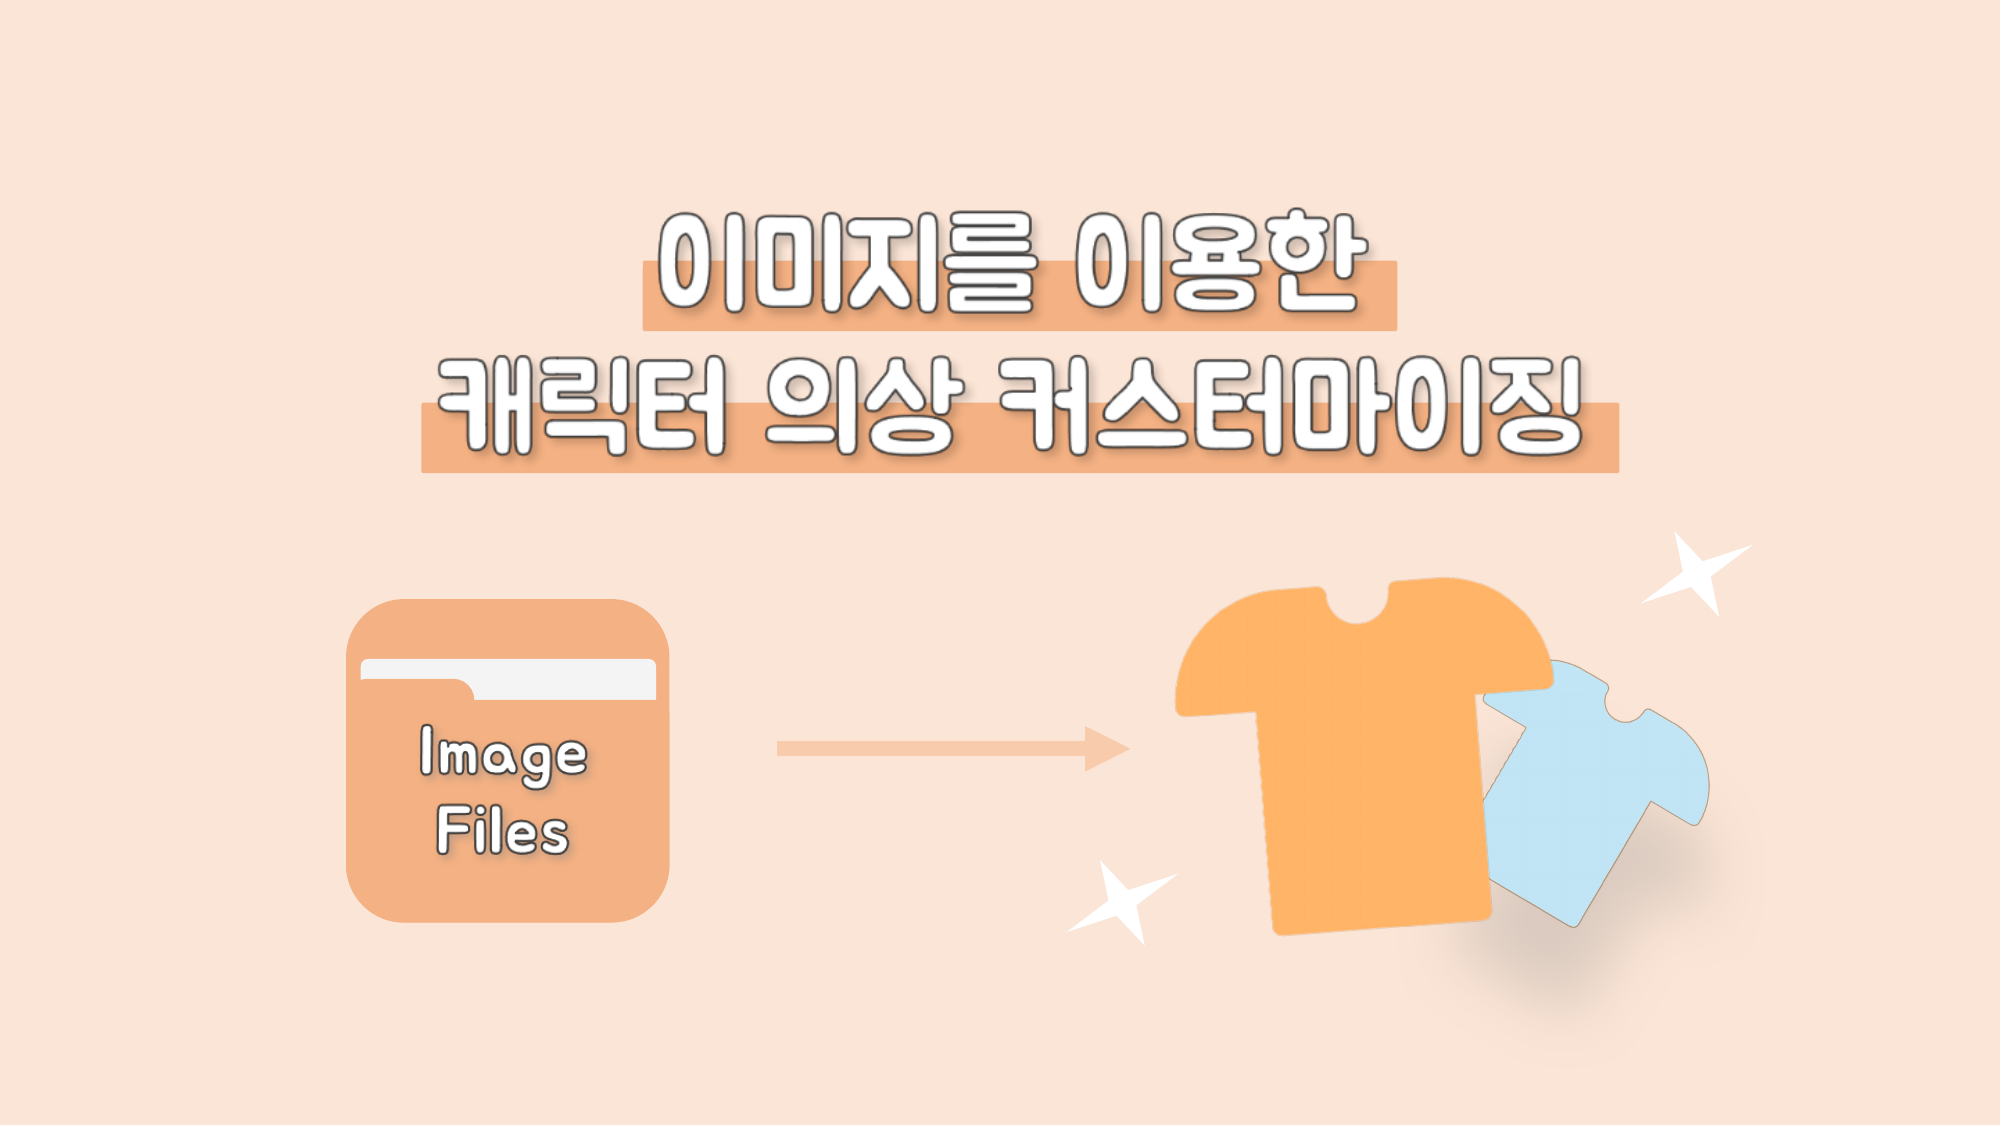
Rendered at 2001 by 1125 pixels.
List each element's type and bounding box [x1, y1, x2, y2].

text_box [346, 599, 670, 923]
picture [380, 187, 1620, 493]
text_box [1065, 856, 1153, 950]
picture [369, 704, 661, 903]
text_box [1640, 527, 1754, 621]
picture [1136, 505, 1769, 1006]
